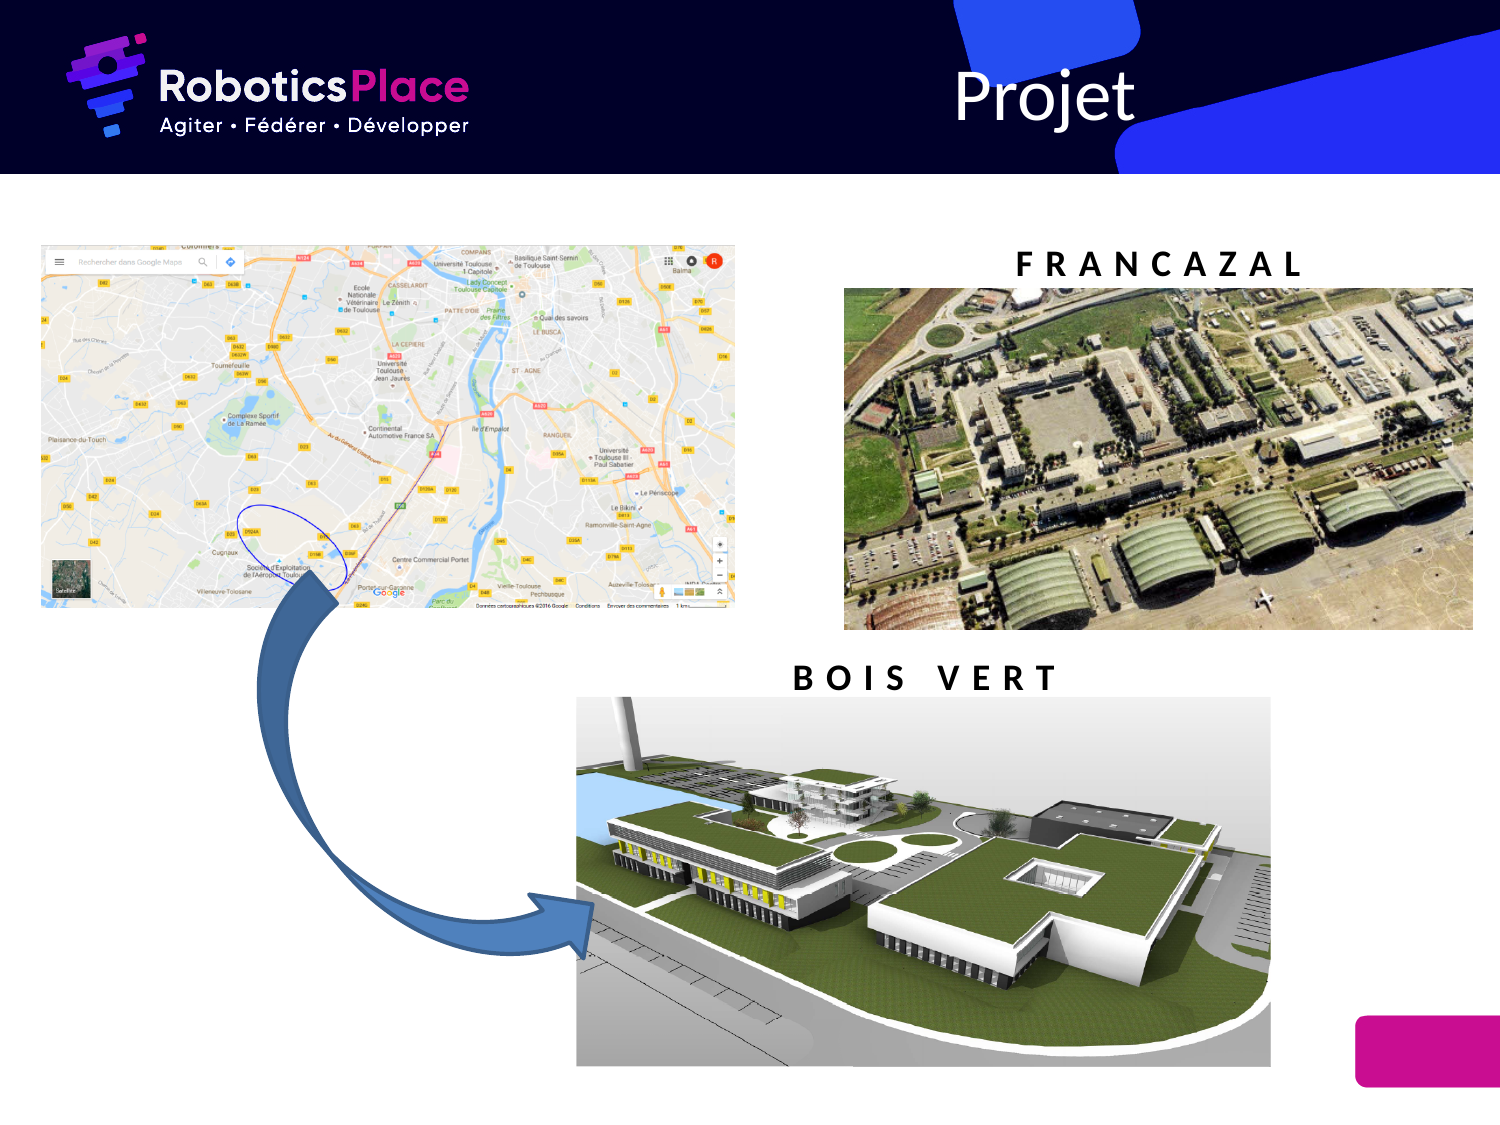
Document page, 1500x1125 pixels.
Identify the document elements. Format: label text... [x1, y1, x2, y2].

text_box [256, 616, 571, 957]
picture [0, 0, 1500, 1125]
text_box FRANCAZAL [844, 231, 1472, 287]
title Projet [631, 30, 1459, 149]
text_box BOIS VERT [576, 645, 1271, 696]
